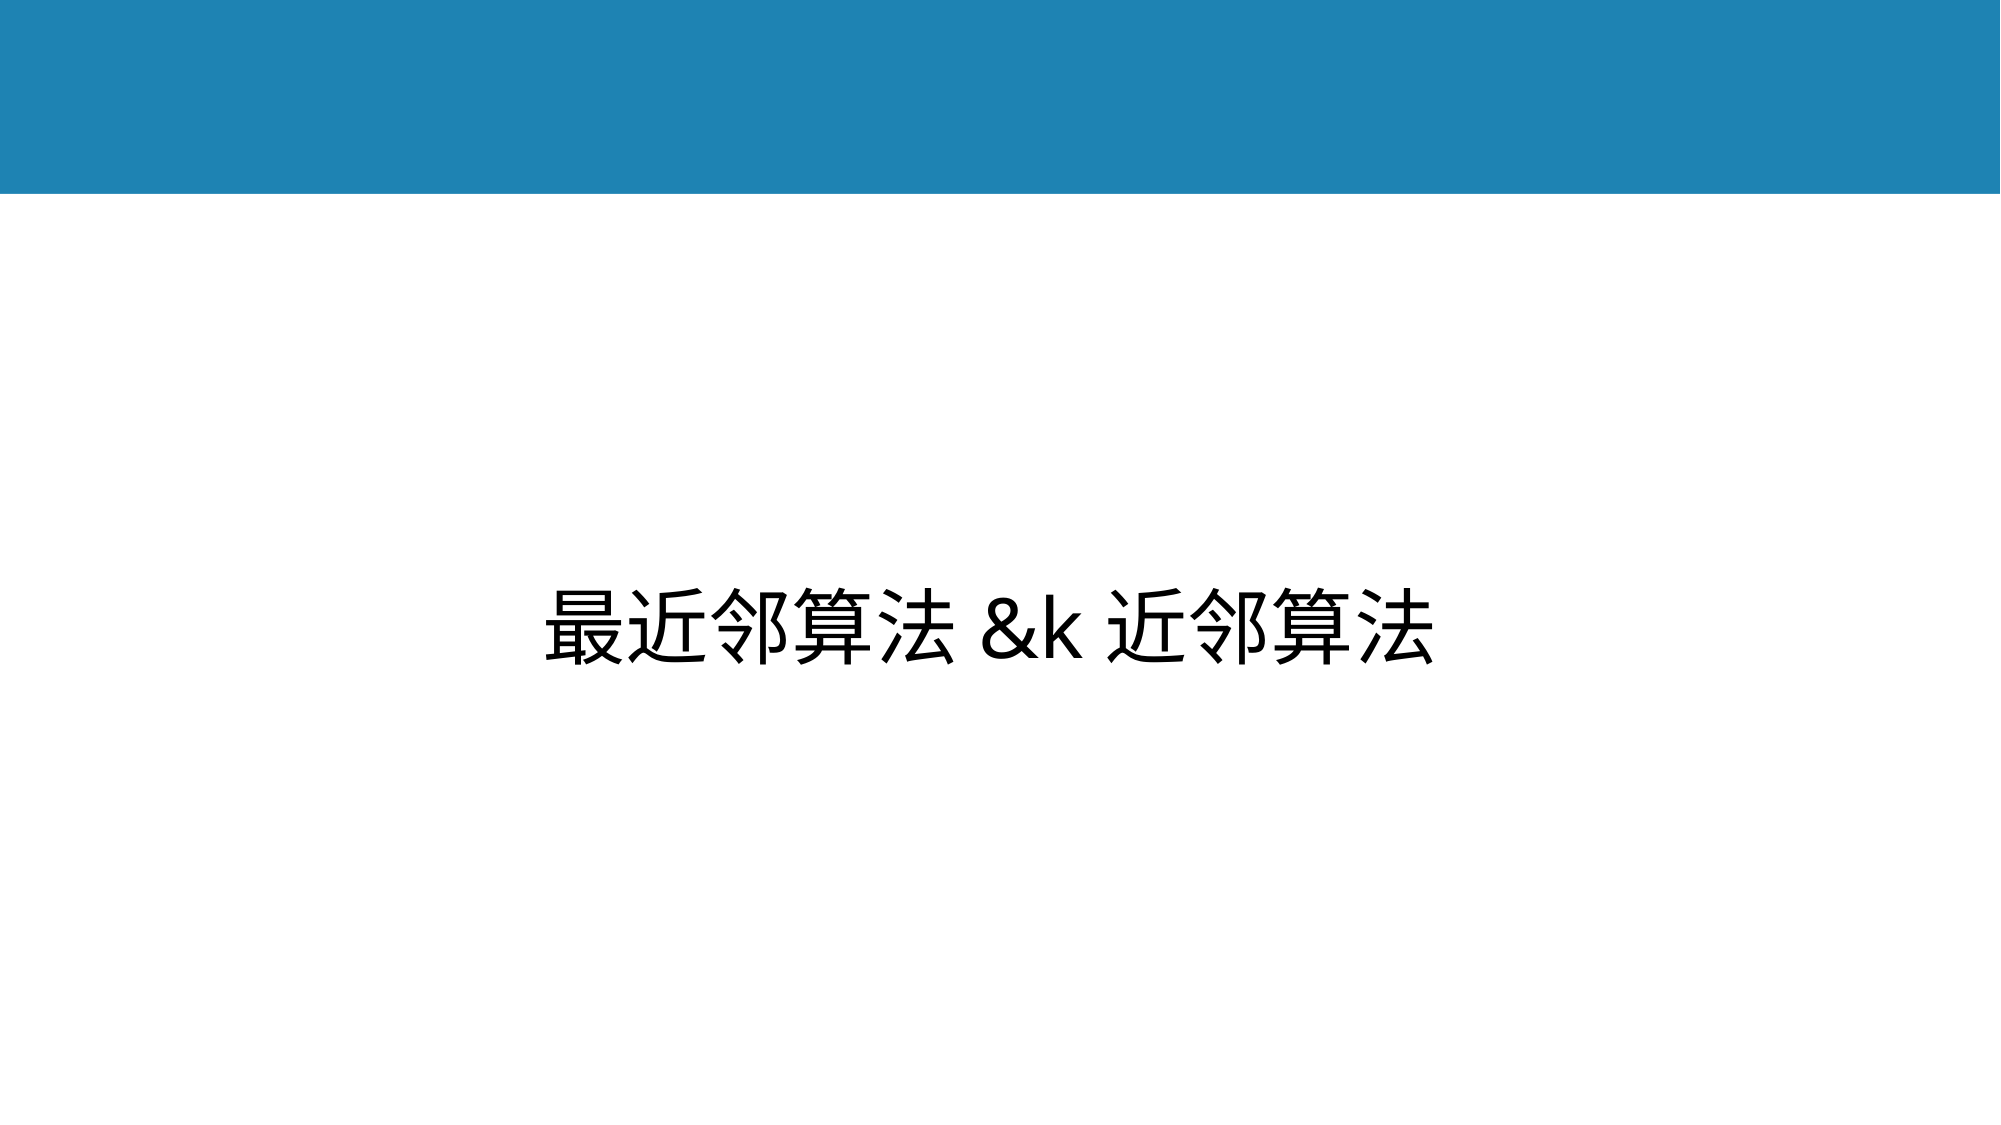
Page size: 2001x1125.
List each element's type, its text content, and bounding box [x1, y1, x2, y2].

text_box 最近邻算法&k近邻算法 [172, 359, 1808, 862]
